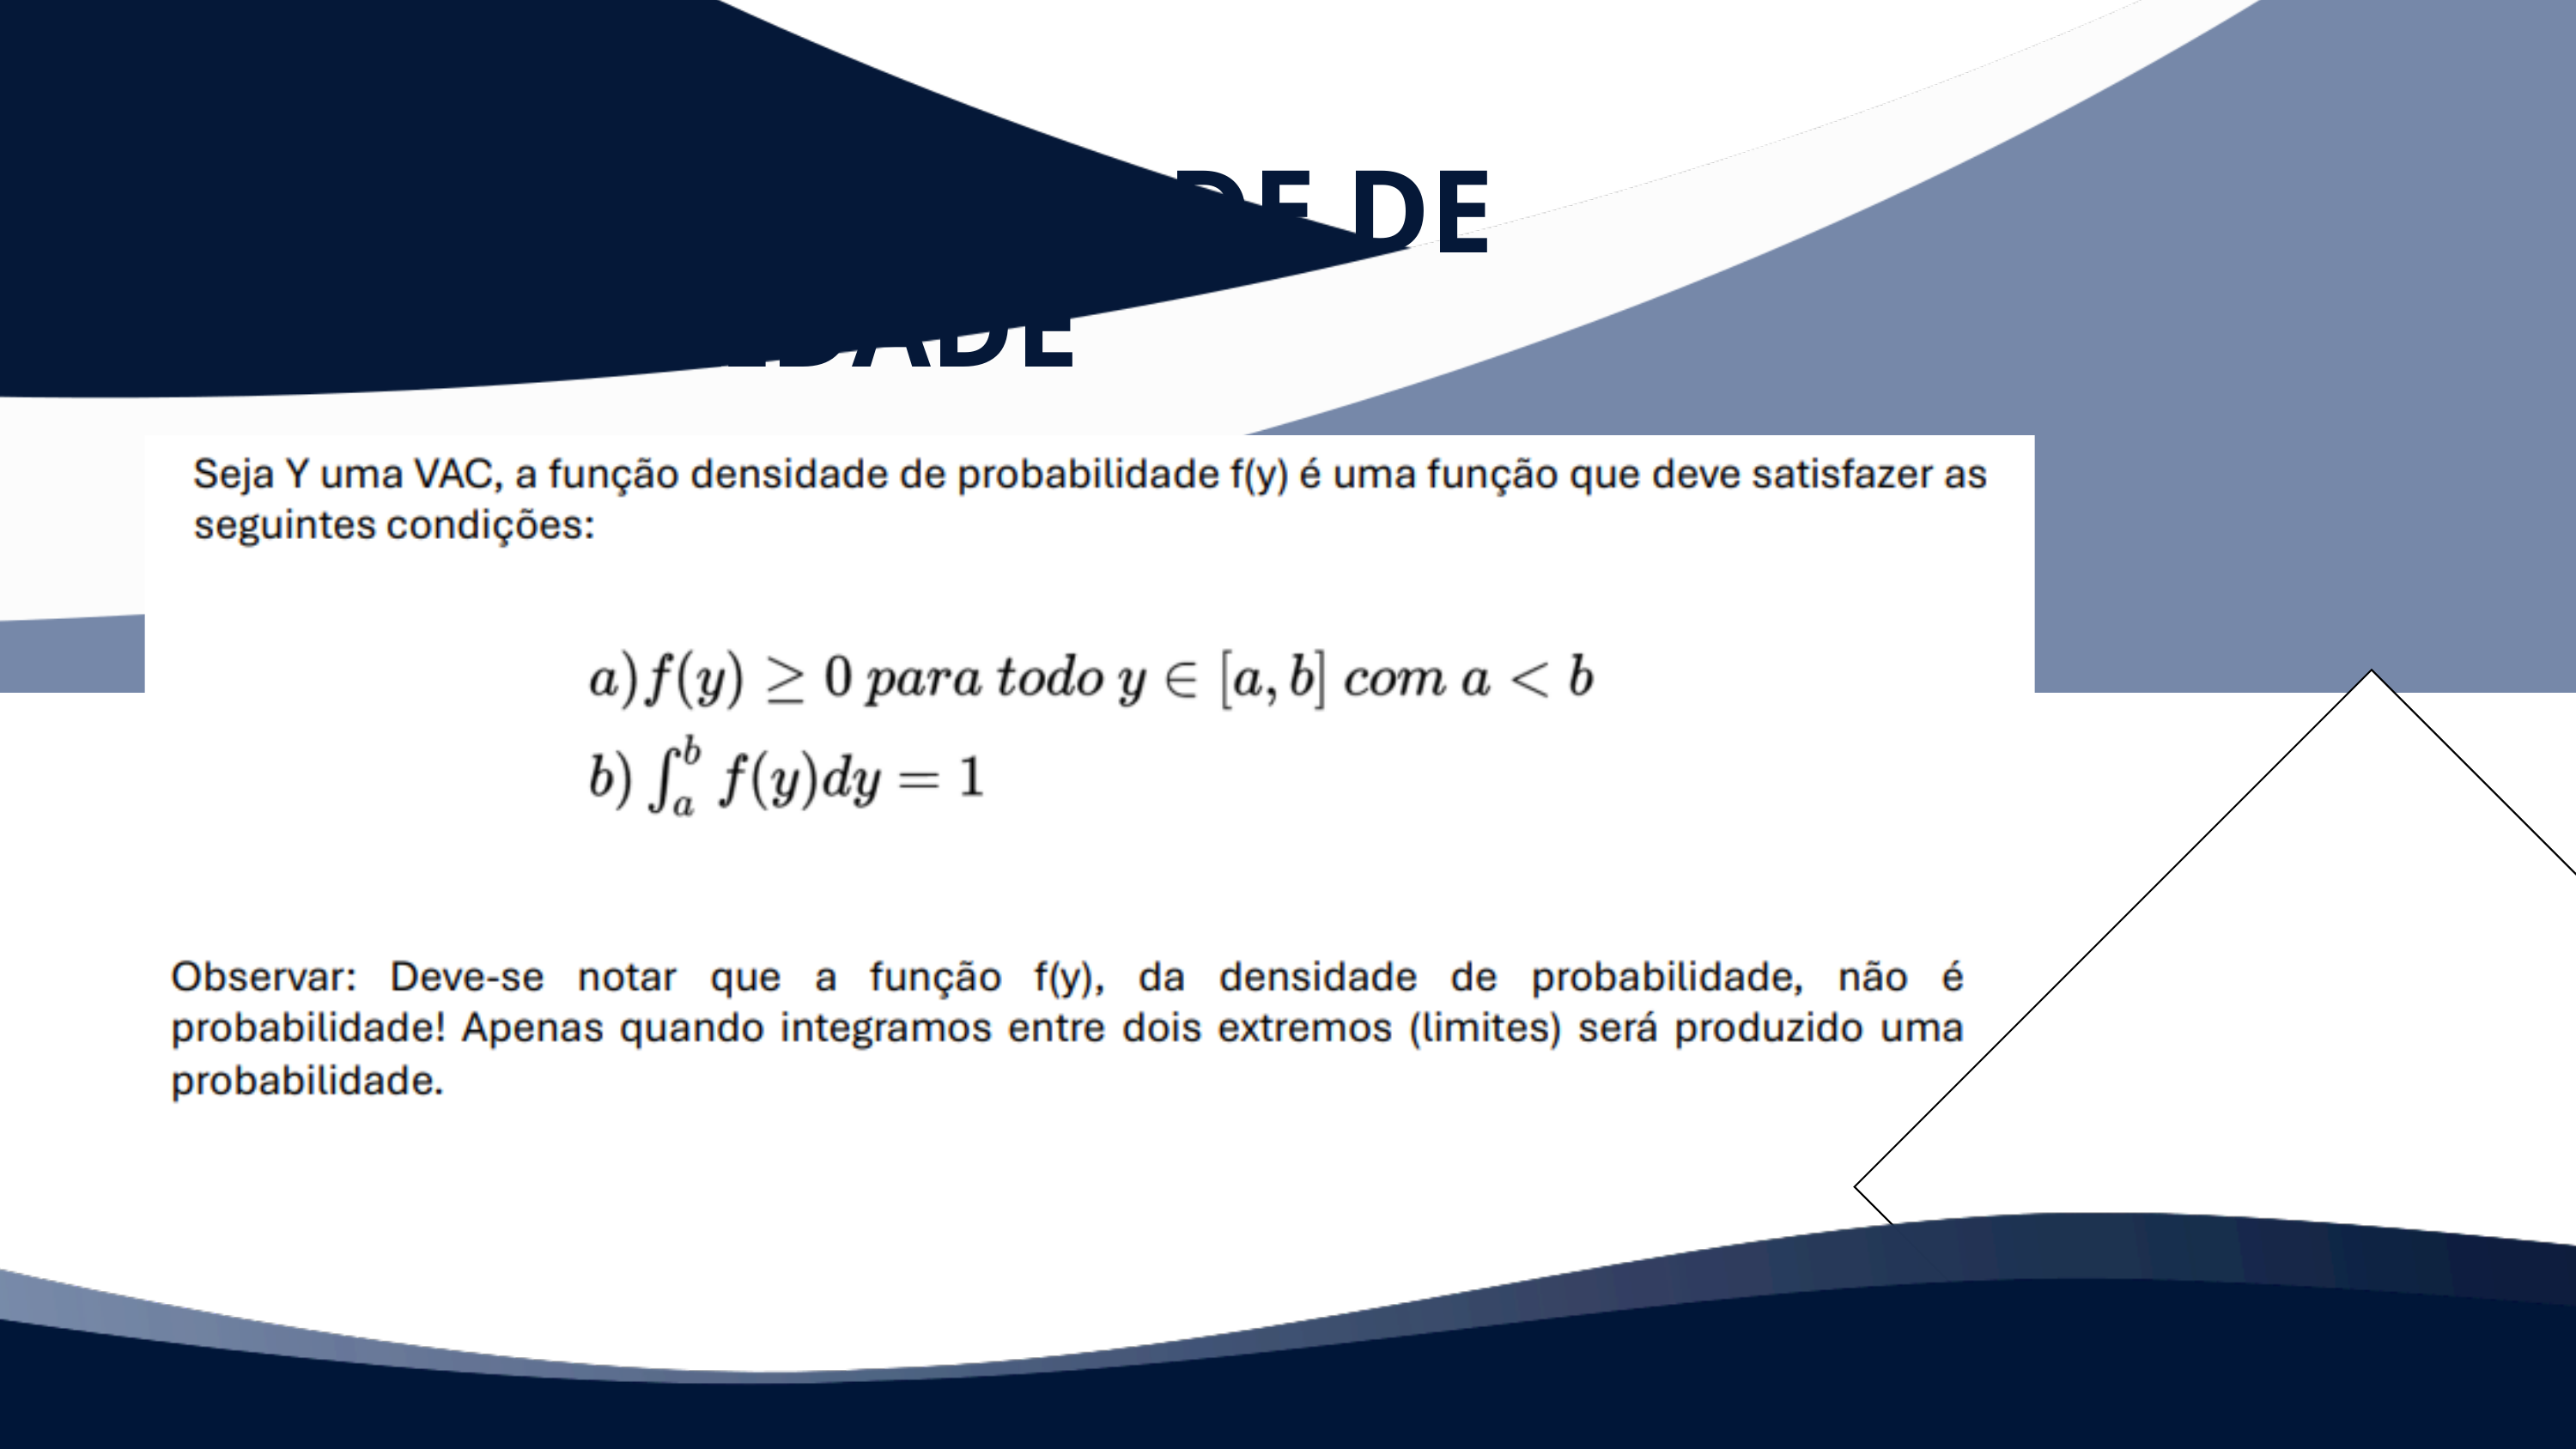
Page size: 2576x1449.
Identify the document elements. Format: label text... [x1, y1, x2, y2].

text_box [1854, 670, 2576, 1449]
text_box [0, 0, 2576, 694]
text_box FUNÇÃO DENSIDADE DE PROBABILIDADE [144, 161, 2227, 391]
text_box [0, 1208, 1850, 1449]
text_box [144, 435, 2035, 1187]
